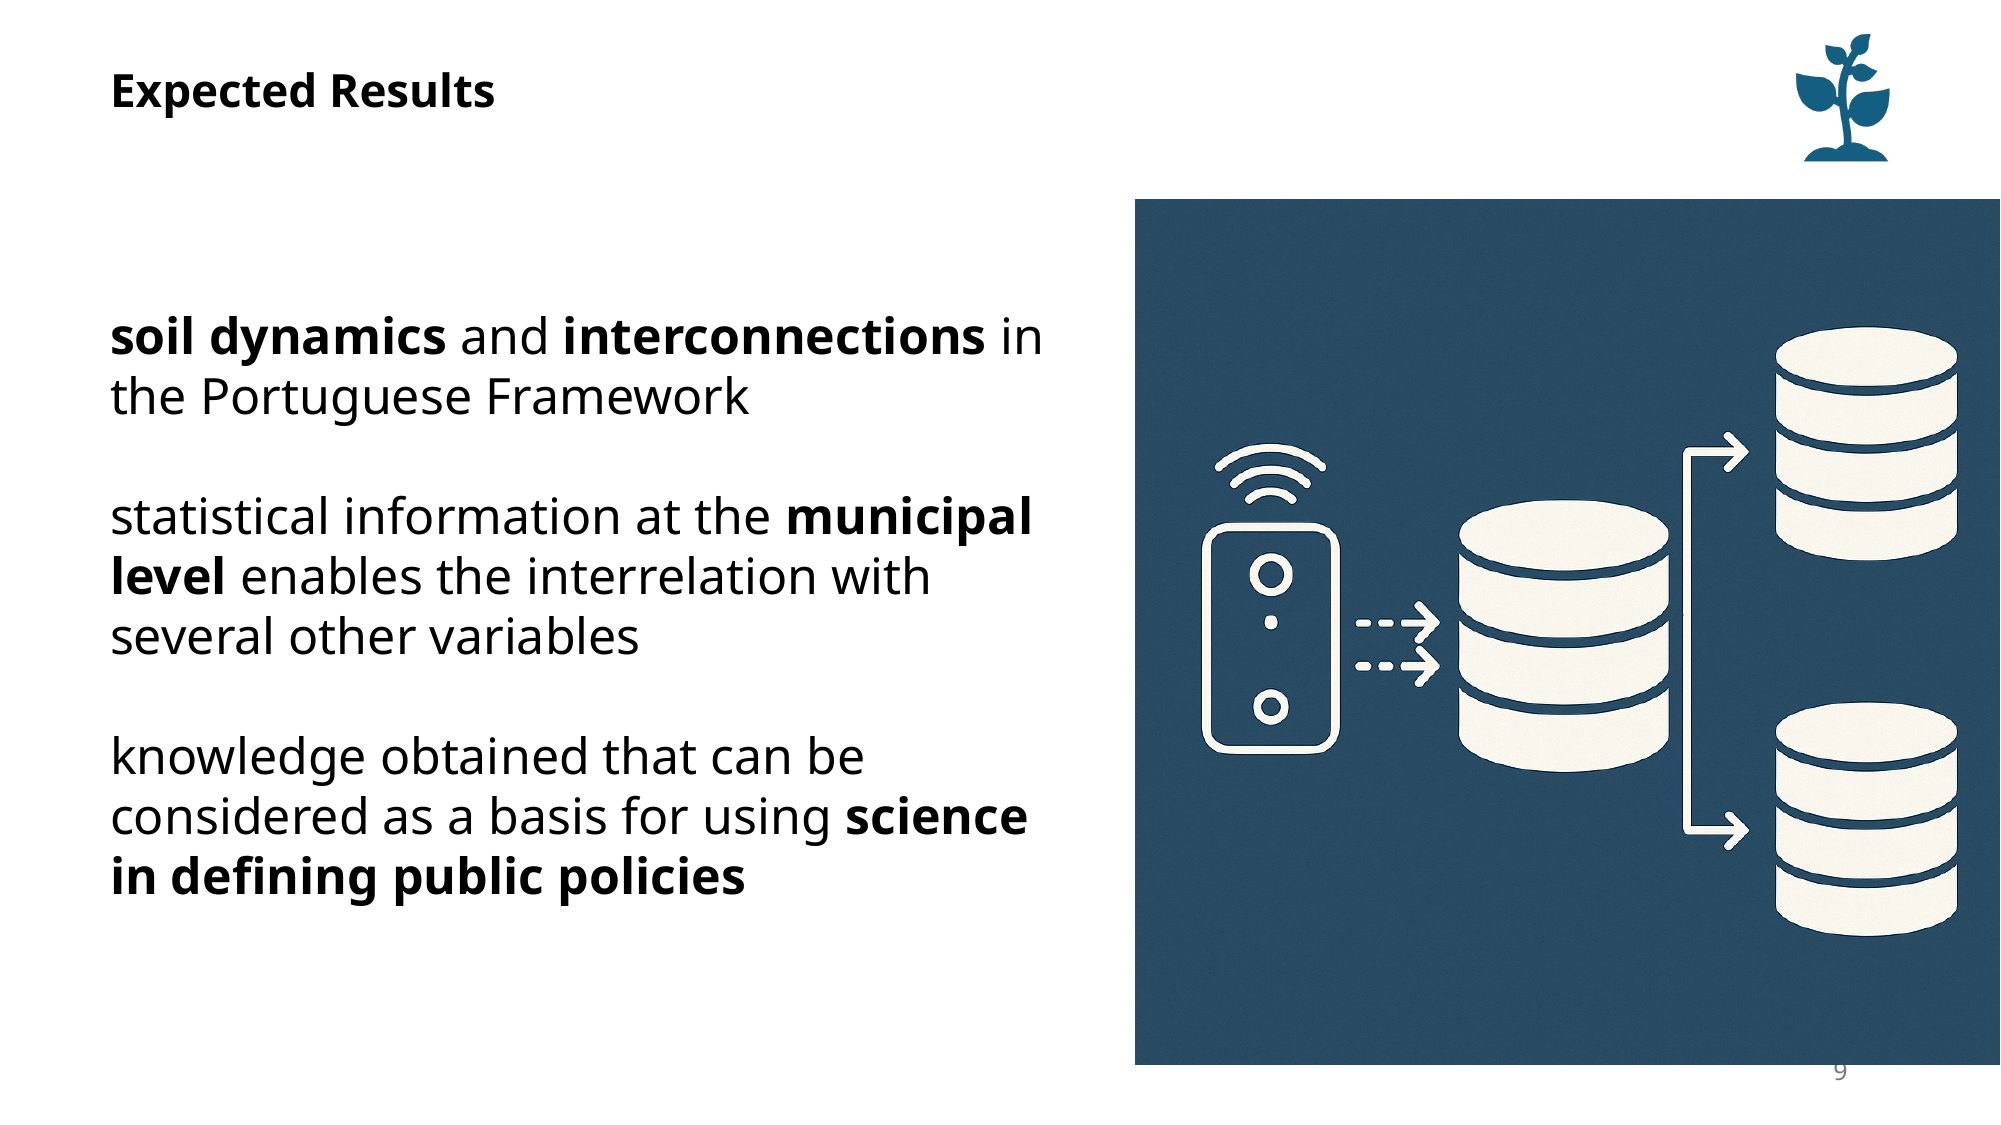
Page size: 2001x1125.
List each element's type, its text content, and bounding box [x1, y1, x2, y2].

text_box soil dynamics and interconnections in the Portuguese Framework statistical information at the municipal level enables the interrelation with several other variables knowledge obtained that can be considered as a basis for using science in defining public policies [95, 296, 1095, 912]
picture [1766, 22, 1918, 174]
slide_number 9 [1412, 1065, 1863, 1103]
title Expected Results [95, 60, 1480, 235]
picture [1134, 199, 2000, 1065]
